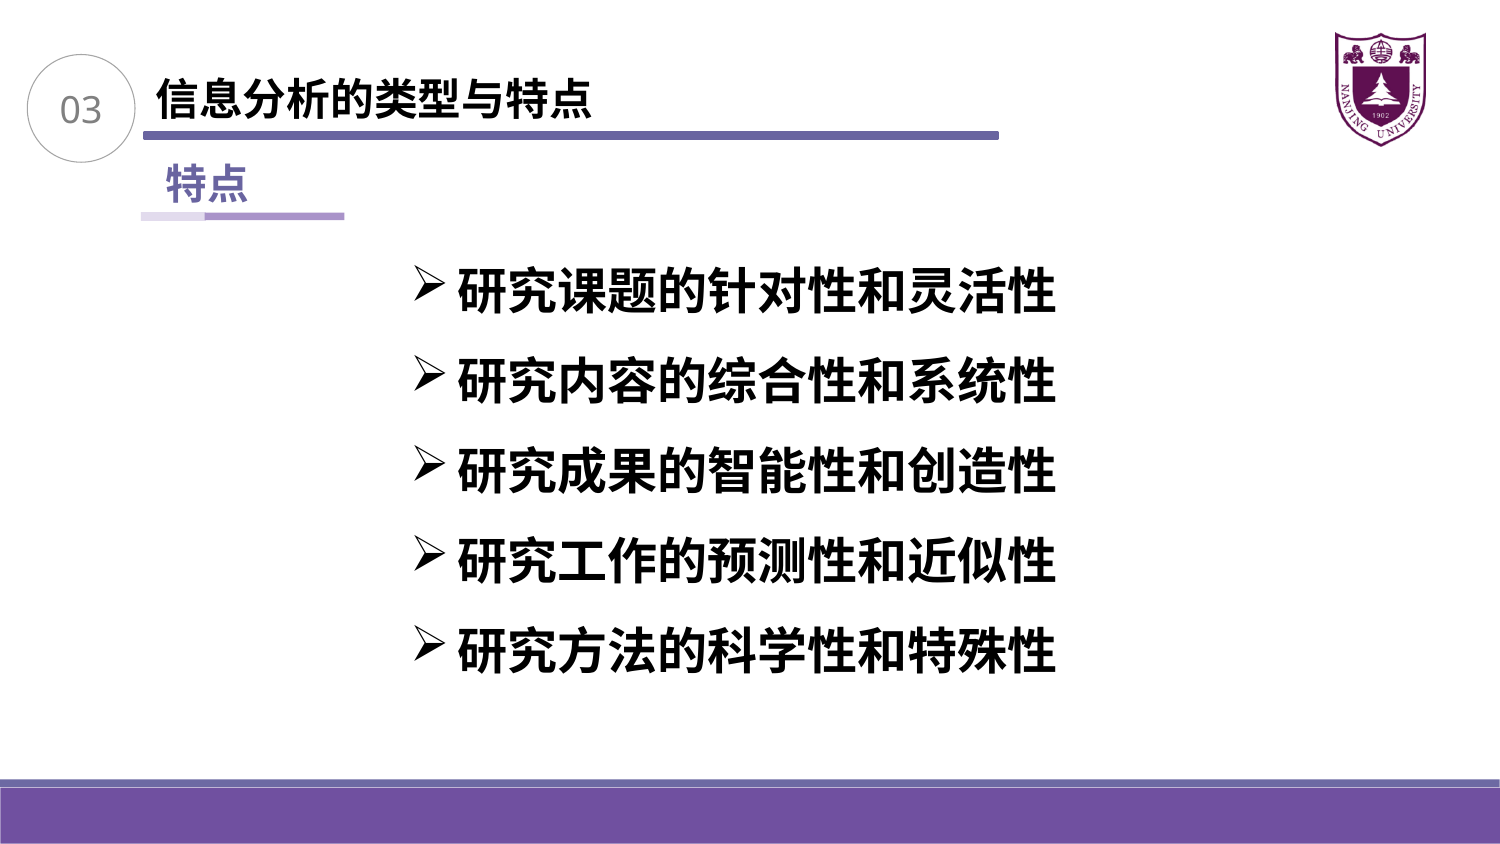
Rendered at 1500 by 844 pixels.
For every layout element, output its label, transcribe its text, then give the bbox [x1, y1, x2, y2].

picture [1334, 31, 1427, 147]
text_box 研究课题的针对性和灵活性 研究内容的综合性和系统性 研究成果的智能性和创造性 研究工作的预测性和近似性 研究方法的科学性和特殊性 [395, 222, 1146, 688]
text_box 03 [25, 53, 137, 164]
text_box [139, 211, 207, 222]
text_box [203, 211, 346, 221]
text_box 信息分析的类型与特点 [144, 66, 605, 131]
text_box 特点 [150, 150, 265, 211]
text_box [143, 131, 999, 140]
